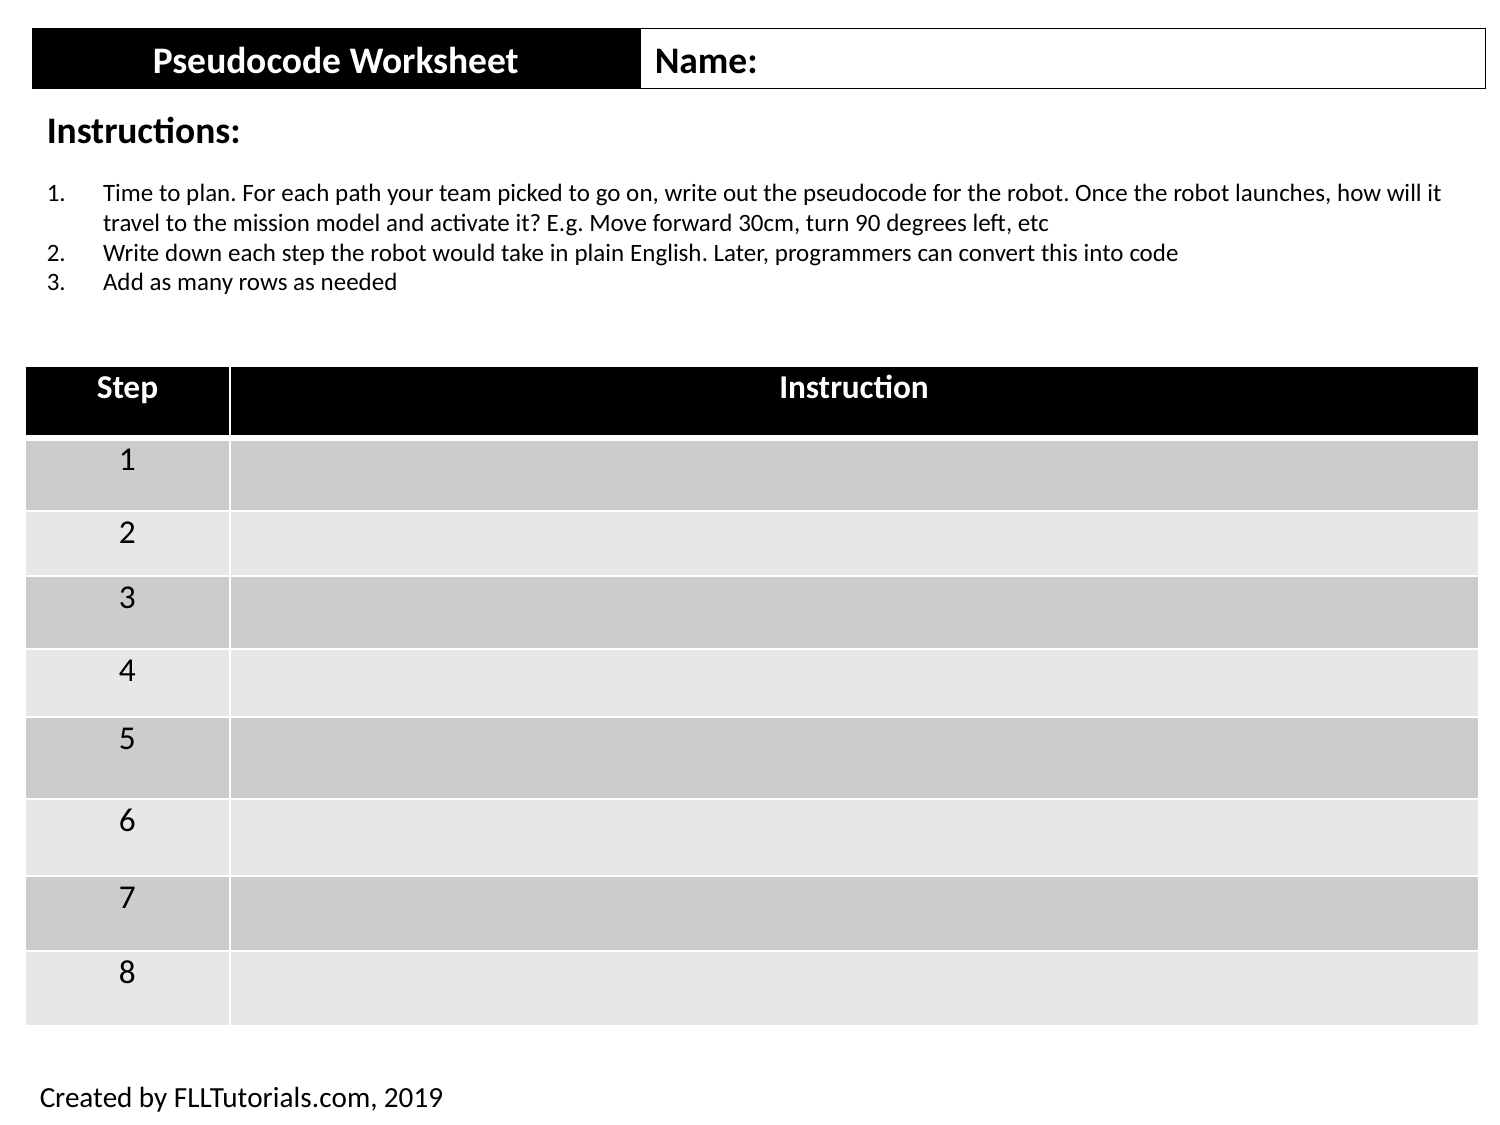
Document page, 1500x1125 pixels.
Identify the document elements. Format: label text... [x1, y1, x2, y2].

table_cell [231, 952, 1478, 1025]
table_cell [231, 441, 1478, 510]
table_cell 4 [26, 650, 229, 716]
table_cell [231, 577, 1478, 648]
table_cell 8 [26, 952, 229, 1025]
text_box Pseudocode Worksheet [32, 28, 640, 89]
table_cell [231, 650, 1478, 716]
table_cell 1 [26, 441, 229, 510]
table_cell 6 [26, 800, 229, 875]
table_header Step [26, 367, 229, 435]
table_cell 5 [26, 718, 229, 798]
table_cell [231, 718, 1478, 798]
table_cell [231, 800, 1478, 875]
table_cell [231, 877, 1478, 950]
table_cell 2 [26, 512, 229, 575]
table_cell 7 [26, 877, 229, 950]
table_cell [231, 512, 1478, 575]
table_cell 3 [26, 577, 229, 648]
text_box Instructions: [32, 98, 403, 159]
table_header Instruction [231, 367, 1478, 435]
text_box Created by FLLTutorials.com, 2019 [25, 1071, 762, 1121]
text_box Time to plan. For each path your team picked to go on, write out the pseudocode for the robot. Once the robot launches, how will it travel to the mission model and activate it? E.g. Move forward 30cm, turn 90 degrees left, etc Write down each step the robot would take in plain English. Later, programmers can convert this into code Add as many rows as needed [32, 168, 1486, 304]
text_box Name: [640, 28, 1486, 89]
